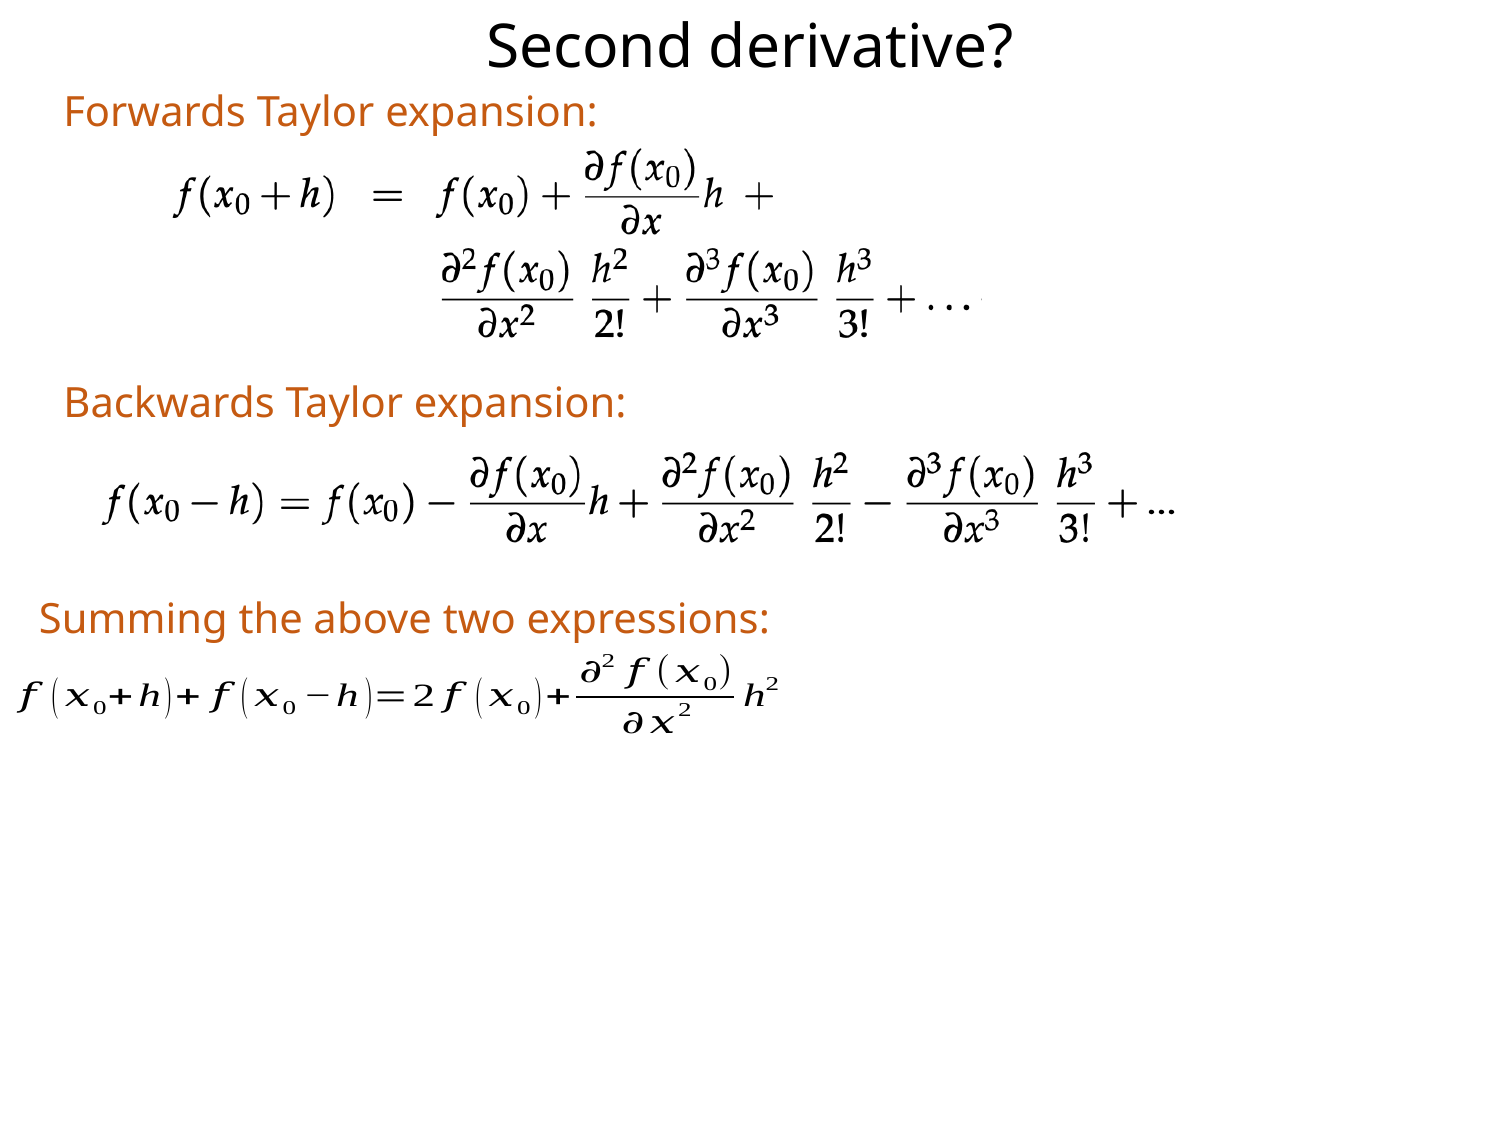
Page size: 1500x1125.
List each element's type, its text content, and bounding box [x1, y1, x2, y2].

text_box Backwards Taylor expansion: [48, 367, 1363, 433]
picture [88, 434, 1199, 568]
text_box Second derivative? [0, 0, 1500, 88]
text_box Forwards Taylor expansion: [48, 77, 1363, 143]
text_box Summing the above two expressions: [24, 584, 1339, 650]
picture [148, 146, 982, 343]
